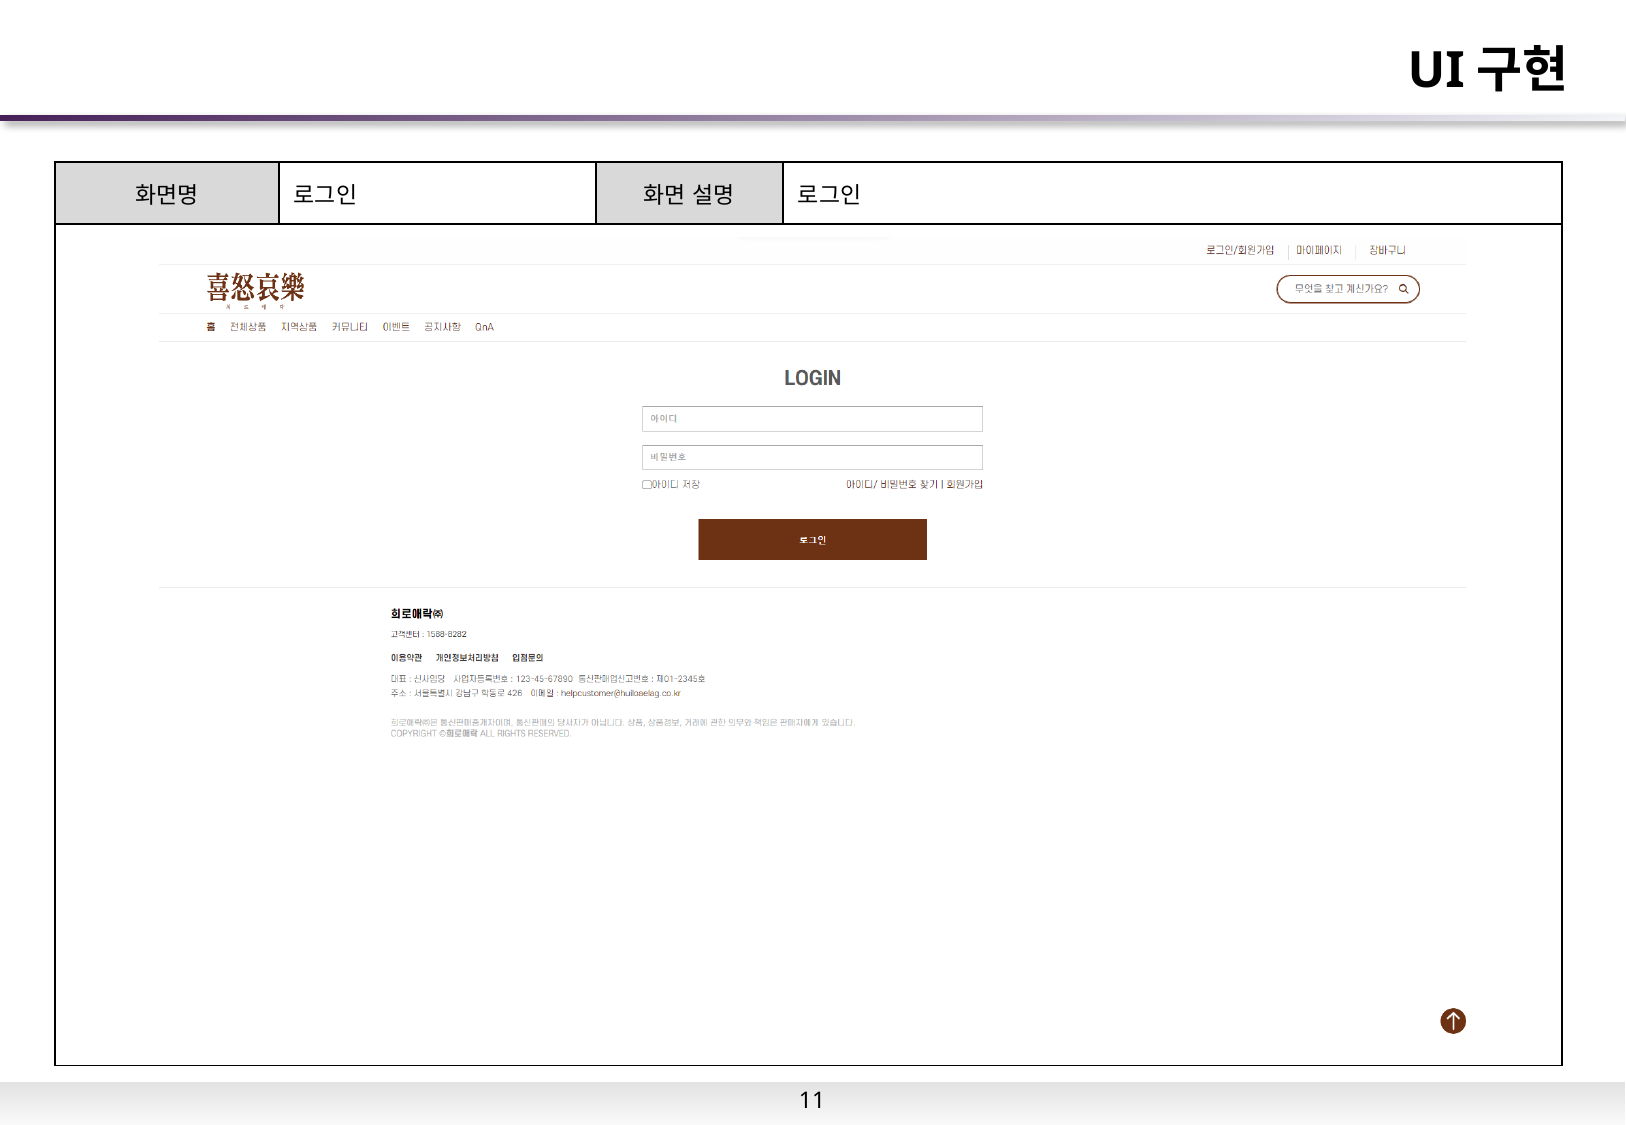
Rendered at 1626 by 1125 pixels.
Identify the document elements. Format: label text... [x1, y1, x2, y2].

table_header 화면명 [56, 163, 278, 223]
table_cell [56, 225, 1561, 1065]
table_header 화면 설명 [597, 163, 782, 223]
picture [158, 236, 1467, 1055]
table_header 로그인 [280, 163, 595, 223]
table_header 로그인 [784, 163, 1561, 223]
